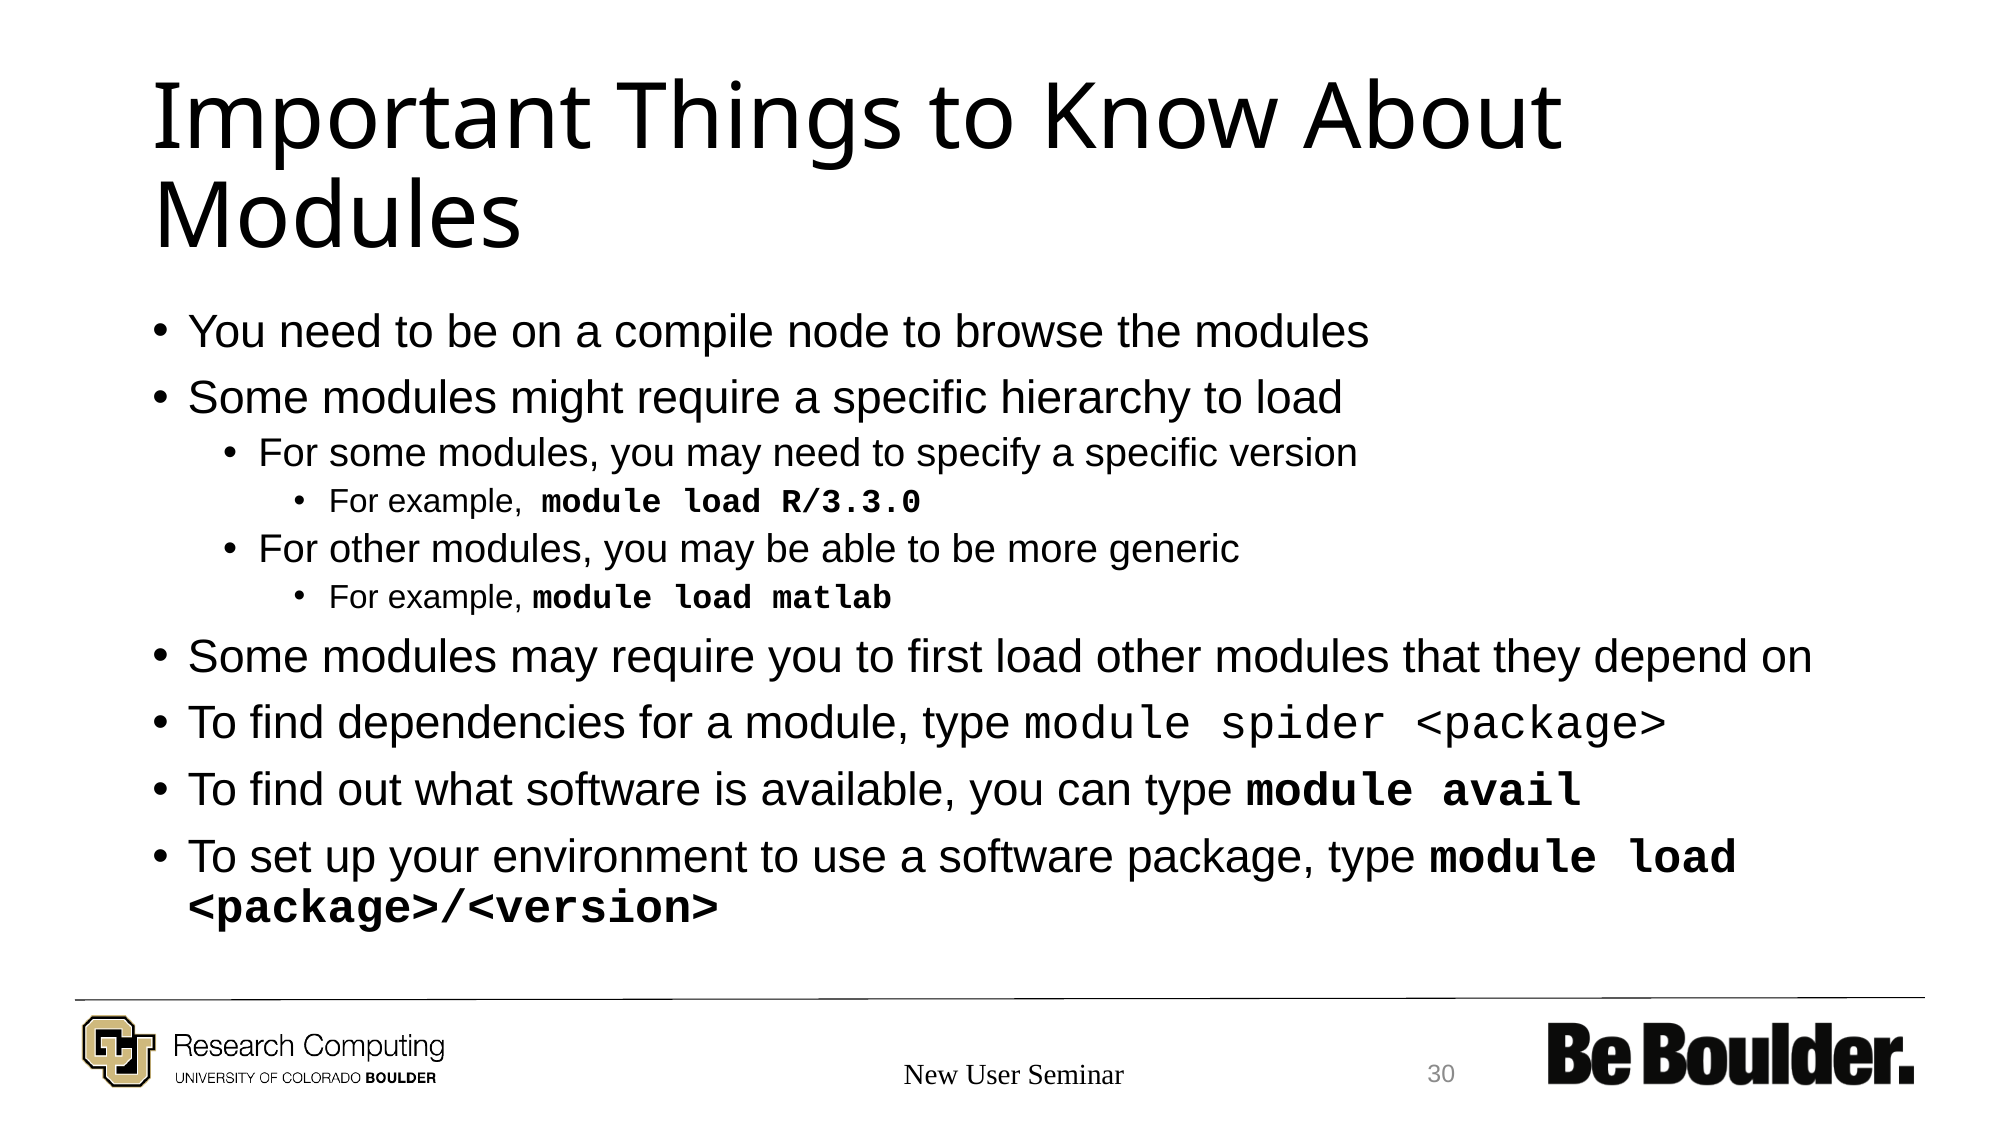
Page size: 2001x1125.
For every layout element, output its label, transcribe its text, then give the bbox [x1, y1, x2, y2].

picture [1524, 1015, 1938, 1088]
picture [81, 1015, 444, 1088]
list You need to be on a compile node to browse the modules Some modules might require a specific hierarchy to load For some modules, you may need to specify a specific version For example, module load R/3.3.0 For other modules, you may be able to be more generic For example, module load matlab Some modules may require you to first load other modules that they depend on To find dependencies for a module, type module spider <package> To find out what software is available, you can type module avail To set up your environment to use a software package, type module load <package>/<version> [137, 299, 1863, 983]
title Important Things to Know About Modules [137, 59, 1863, 278]
footer New User Seminar [676, 1042, 1352, 1103]
slide_number 30 [1412, 1042, 1525, 1103]
